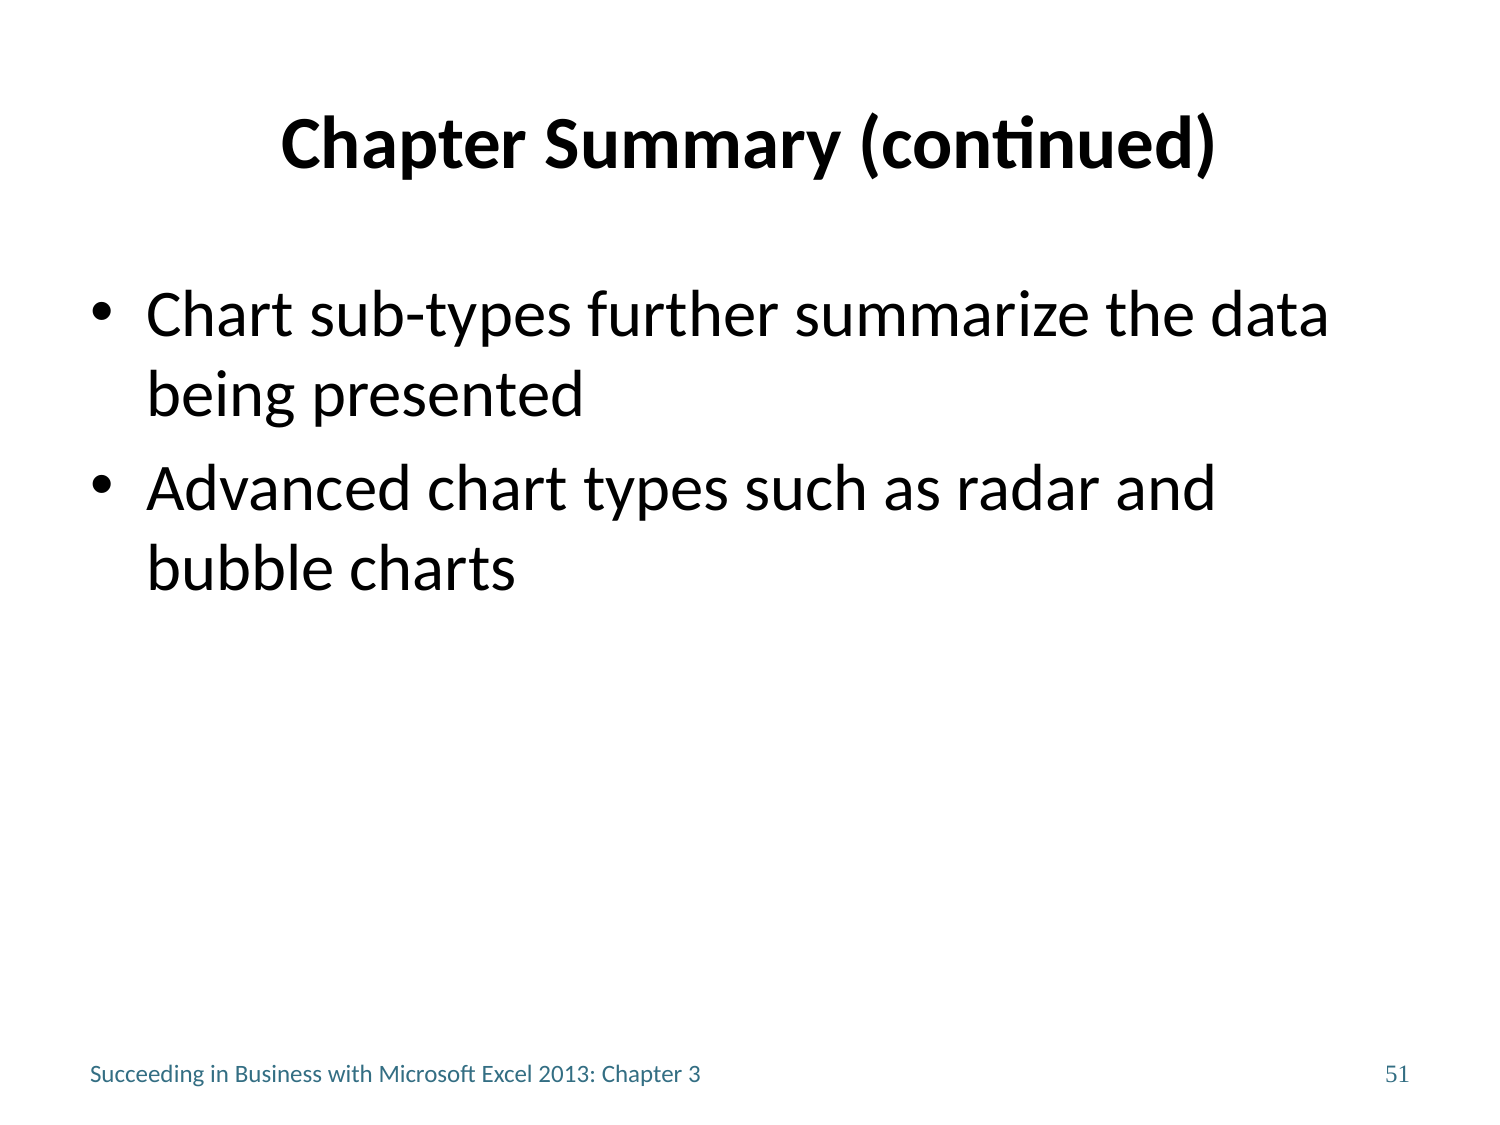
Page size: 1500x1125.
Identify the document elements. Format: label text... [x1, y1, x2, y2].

footer Succeeding in Business with Microsoft Excel 2013: Chapter 3 [75, 1042, 963, 1103]
title Chapter Summary (continued) [75, 45, 1425, 233]
slide_number 51 [1074, 1042, 1425, 1103]
list Chart sub-types further summarize the data being presented Advanced chart types such as radar and bubble charts [75, 262, 1425, 1005]
